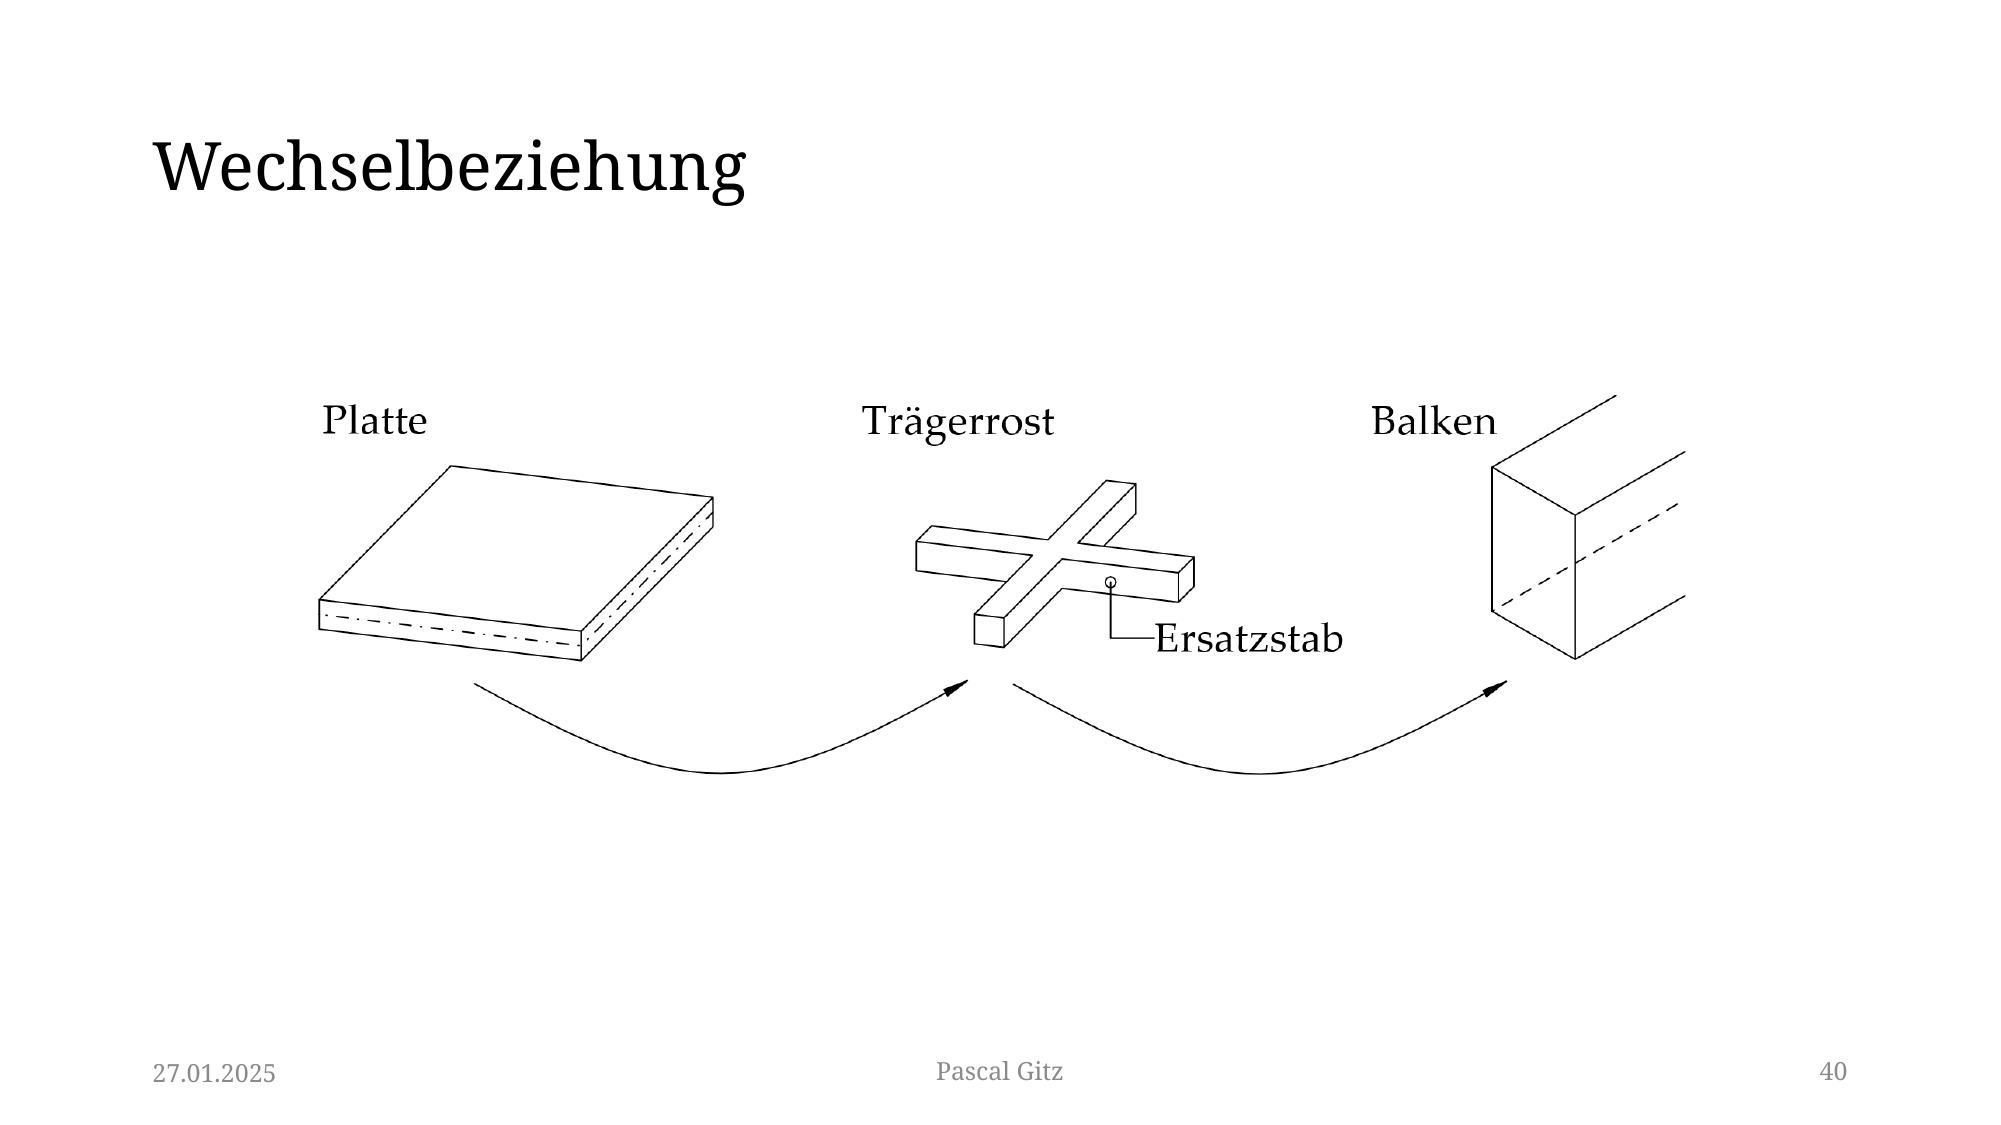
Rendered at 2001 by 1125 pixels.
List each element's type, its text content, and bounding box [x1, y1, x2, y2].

title Wechselbeziehung [137, 59, 1863, 278]
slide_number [137, 1042, 588, 1103]
picture [119, 395, 1880, 831]
footer Pascal Gitz [662, 1042, 1338, 1103]
slide_number 40 [1412, 1042, 1863, 1103]
